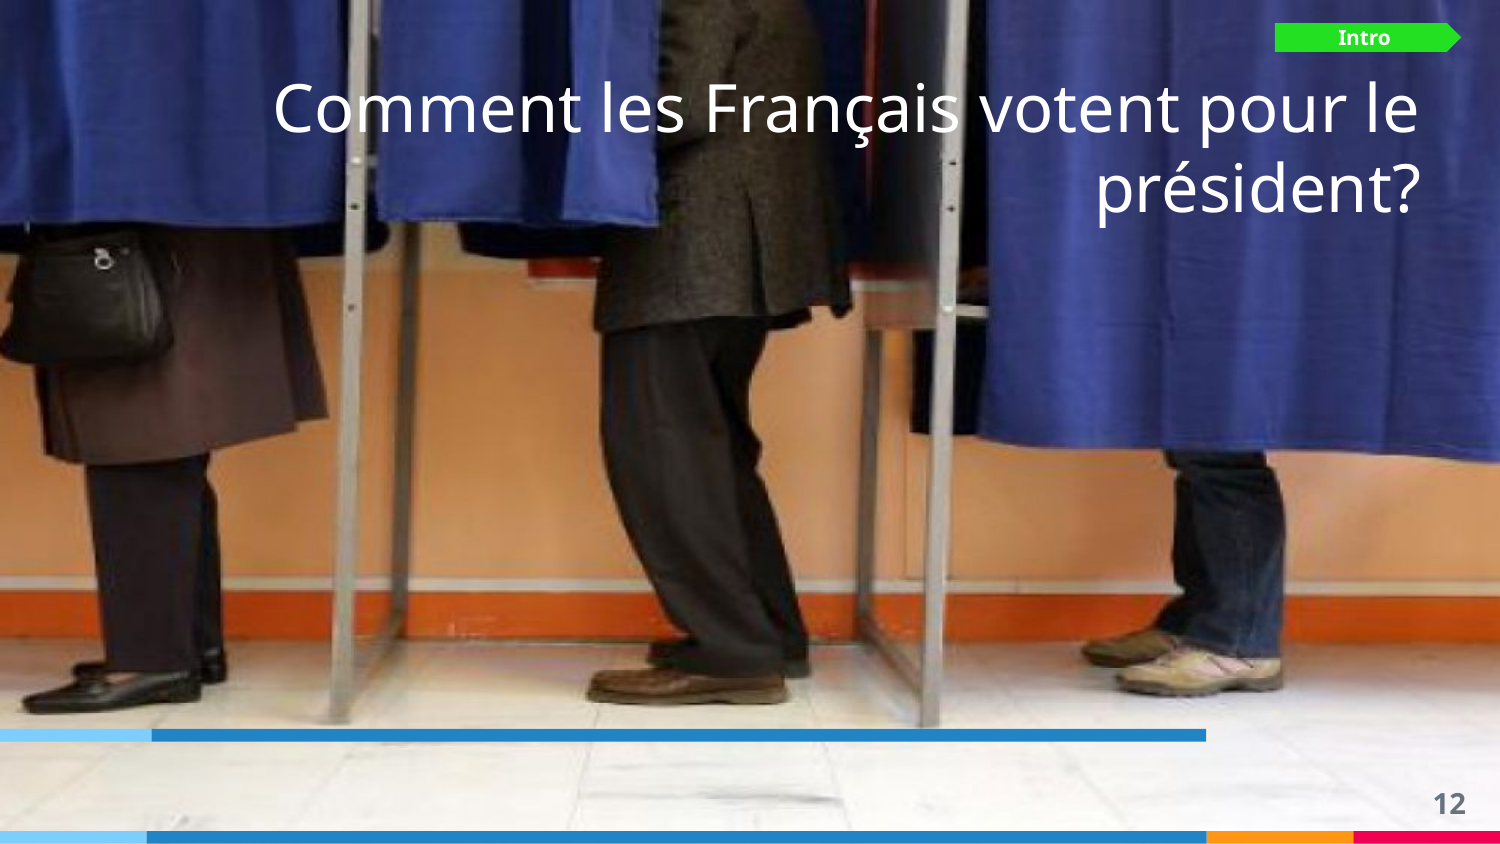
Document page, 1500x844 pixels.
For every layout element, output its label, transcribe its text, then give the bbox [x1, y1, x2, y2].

text_box [151, 728, 1207, 742]
text_box Intro [1274, 23, 1462, 52]
text_box [0, 728, 151, 742]
title Comment les Français votent pour le président? [85, 37, 1437, 241]
slide_number ‹#› [1391, 770, 1482, 822]
picture [0, 0, 1500, 831]
